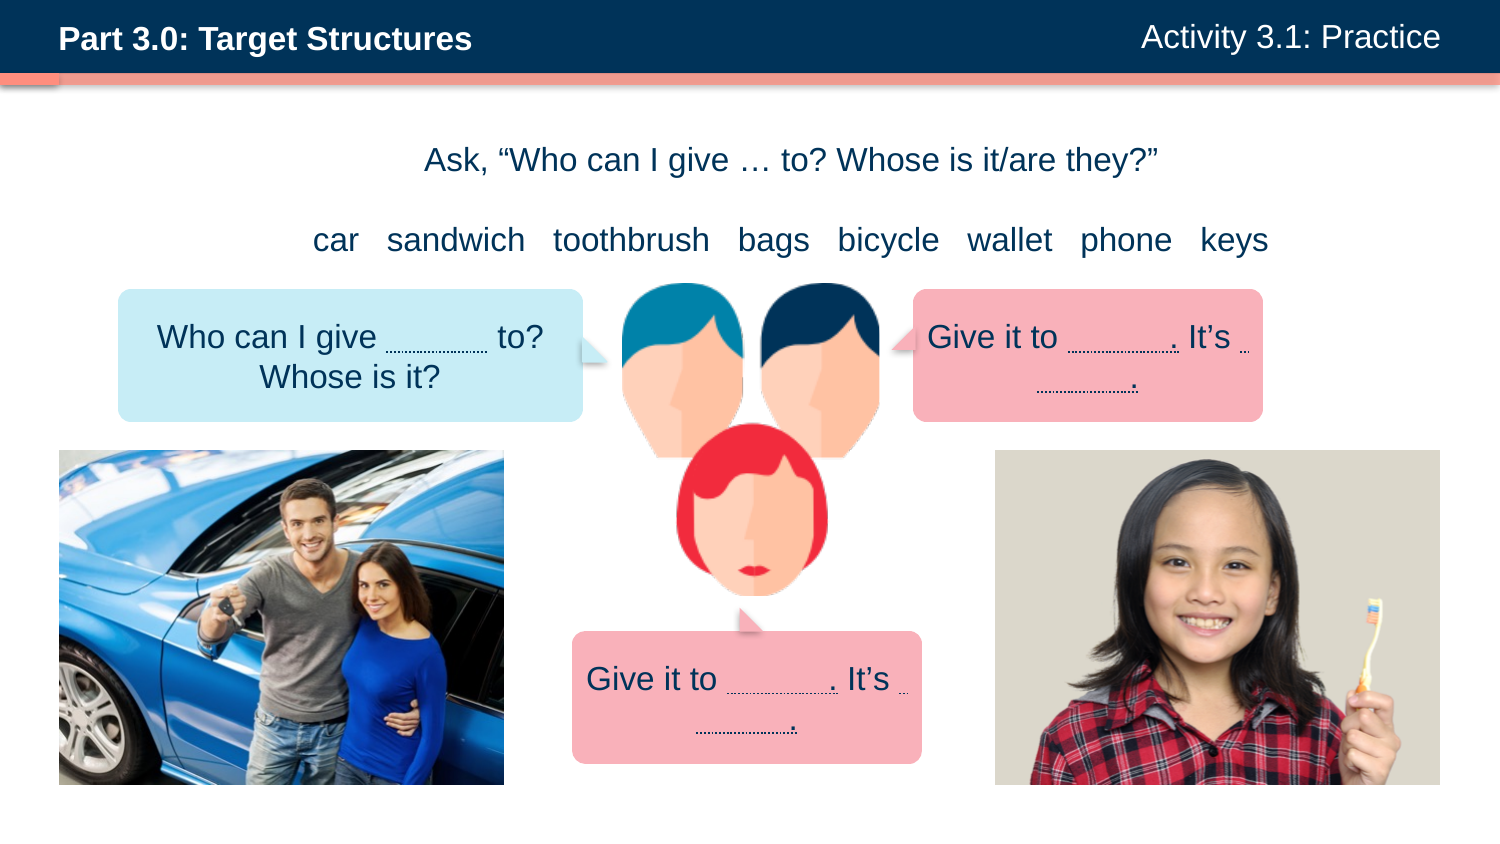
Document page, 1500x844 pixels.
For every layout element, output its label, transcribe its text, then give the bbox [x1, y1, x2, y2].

text_box Activity 3.1: Practice [910, 15, 1442, 59]
picture [621, 283, 880, 596]
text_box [585, 607, 910, 751]
text_box Part 3.0: Target Structures [58, 17, 907, 58]
picture [995, 450, 1440, 786]
text_box Ask, “Who can I give … to? Whose is it/are they?” car sandwich toothbrush bags bicycle wallet phone keys [270, 138, 1313, 259]
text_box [891, 302, 1251, 409]
picture [621, 283, 680, 338]
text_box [130, 302, 607, 409]
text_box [0, 72, 1500, 86]
picture [58, 450, 504, 786]
text_box [0, 0, 1500, 72]
